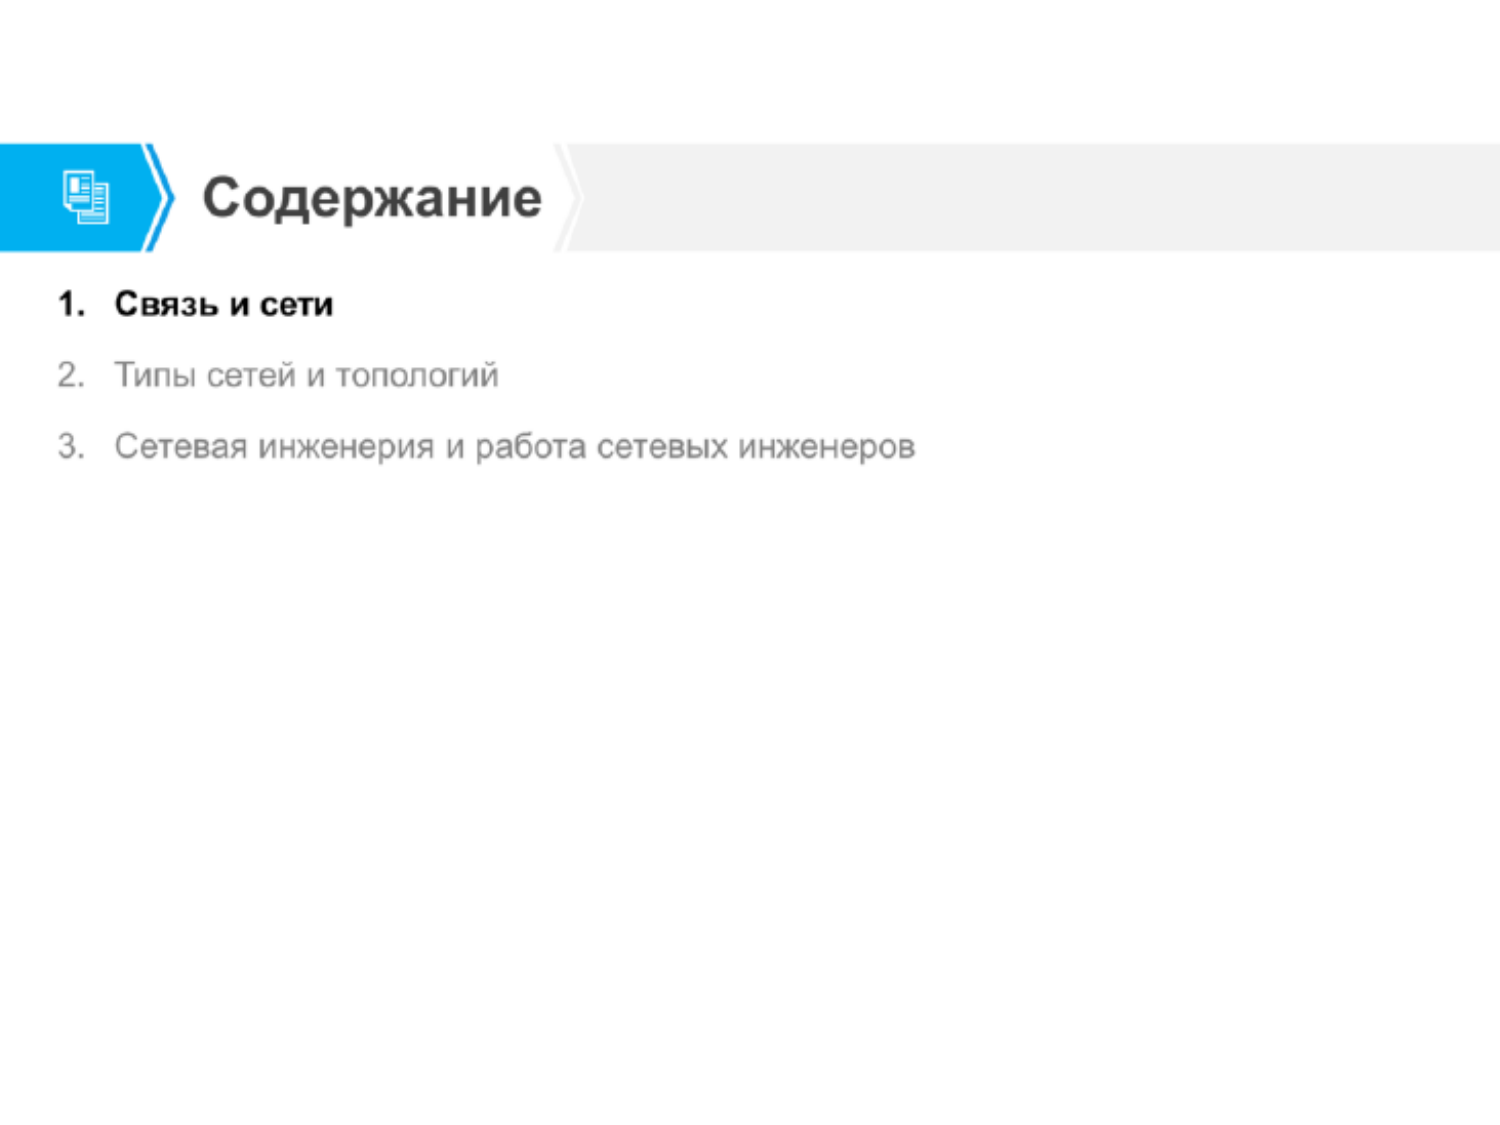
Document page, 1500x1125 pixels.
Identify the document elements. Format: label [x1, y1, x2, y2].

list [0, 118, 1500, 914]
